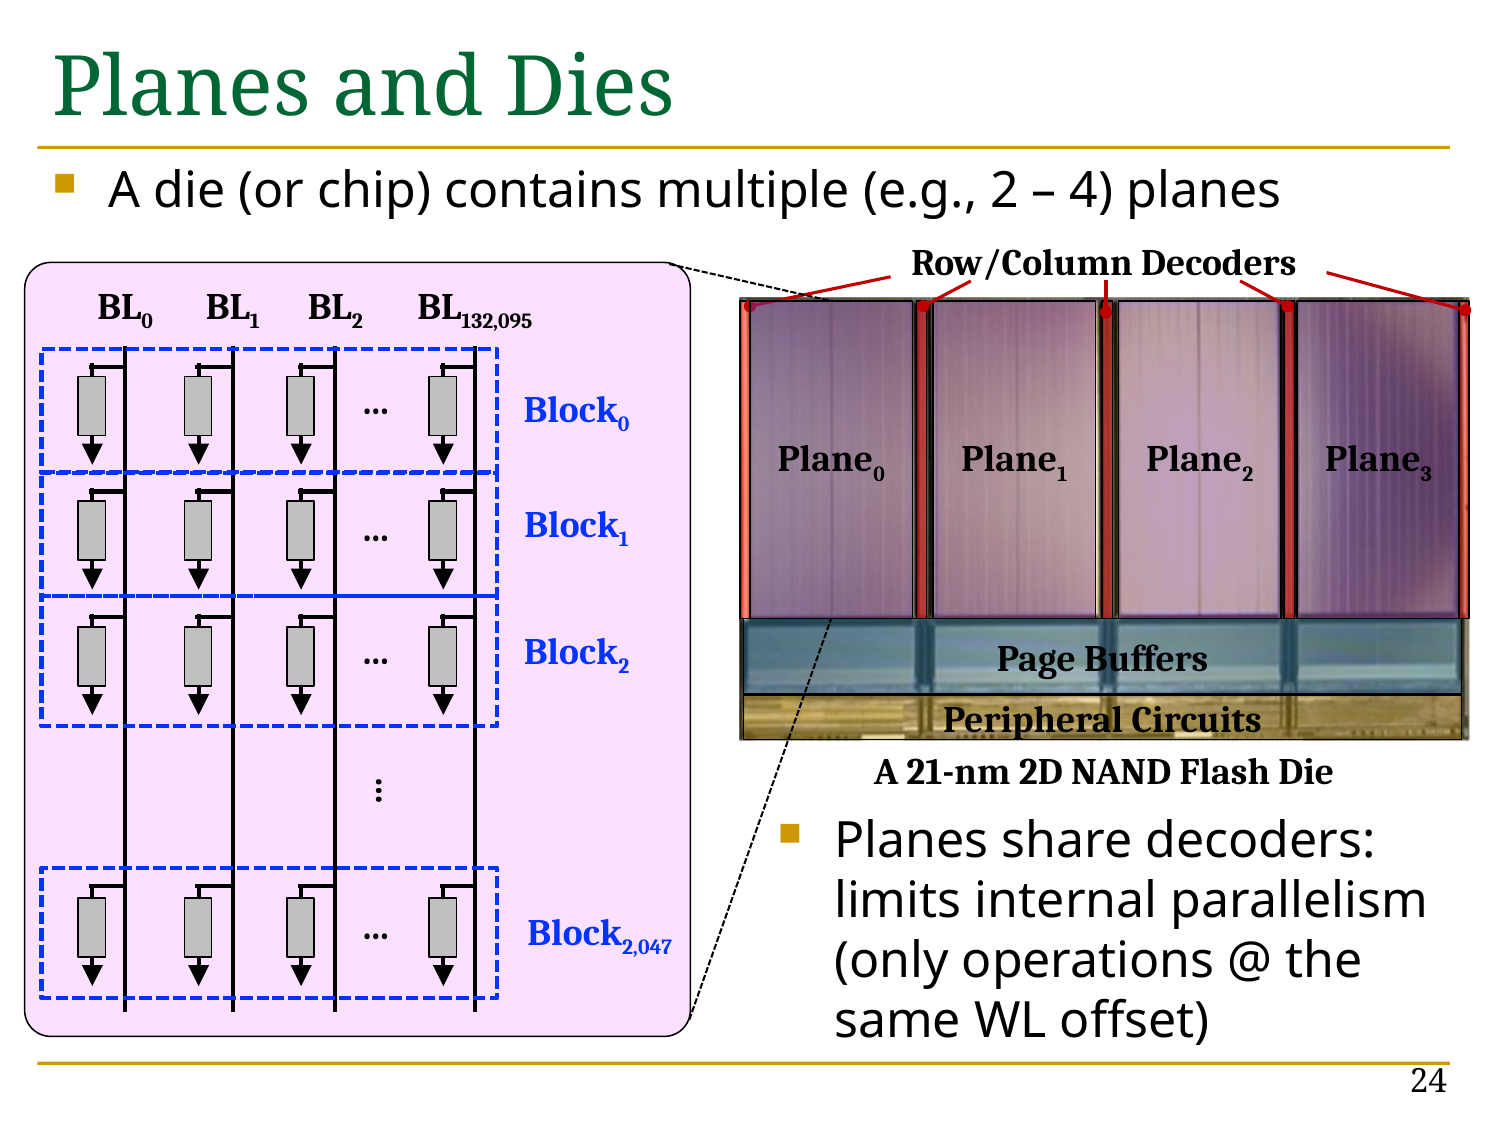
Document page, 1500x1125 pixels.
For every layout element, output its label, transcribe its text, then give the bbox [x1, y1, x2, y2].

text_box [328, 490, 334, 498]
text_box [302, 492, 309, 500]
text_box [444, 368, 451, 375]
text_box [227, 886, 232, 895]
text_box … [361, 761, 421, 820]
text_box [739, 230, 1470, 740]
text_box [199, 619, 222, 627]
text_box [336, 349, 474, 472]
text_box [340, 595, 470, 727]
text_box Block1 [509, 492, 644, 559]
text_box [117, 492, 124, 501]
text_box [227, 366, 232, 374]
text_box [227, 490, 232, 498]
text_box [328, 886, 334, 894]
title Planes and Dies [37, 24, 1450, 149]
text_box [302, 888, 325, 896]
text_box [41, 349, 124, 472]
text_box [93, 887, 124, 898]
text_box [329, 366, 334, 374]
text_box [24, 266, 37, 1033]
text_box [237, 867, 330, 999]
text_box BL2 [293, 274, 378, 341]
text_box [669, 263, 913, 1021]
text_box … [346, 894, 406, 955]
text_box [129, 595, 228, 727]
text_box BL1 [190, 274, 275, 341]
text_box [93, 618, 124, 629]
text_box BL0 [82, 274, 168, 341]
text_box [129, 867, 228, 999]
text_box [234, 349, 334, 472]
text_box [444, 887, 474, 898]
text_box [41, 867, 120, 999]
text_box [479, 867, 498, 999]
text_box [237, 595, 330, 727]
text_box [302, 619, 325, 628]
text_box [340, 472, 470, 595]
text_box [467, 368, 474, 376]
text_box [479, 595, 498, 727]
text_box Block0 [508, 377, 645, 444]
text_box [237, 472, 330, 595]
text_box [227, 617, 232, 626]
text_box [129, 472, 228, 595]
text_box [340, 867, 470, 999]
text_box [476, 349, 498, 472]
text_box [41, 472, 120, 595]
text_box Block2 [508, 619, 645, 686]
slide_number 24 [1111, 1057, 1462, 1112]
text_box [479, 472, 498, 595]
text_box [199, 493, 205, 500]
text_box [328, 617, 334, 625]
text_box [467, 492, 474, 500]
text_box [41, 595, 120, 727]
text_box Block2,047 [512, 900, 664, 966]
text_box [199, 368, 205, 375]
text_box [126, 349, 232, 472]
text_box A 21-nm 2D NAND Flash Die [917, 752, 1350, 799]
picture [913, 291, 1476, 745]
text_box BL132,095 [402, 274, 548, 341]
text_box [199, 889, 222, 896]
list A die (or chip) contains multiple (e.g., 2 – 4) planes [37, 149, 1450, 1063]
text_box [444, 618, 474, 629]
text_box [444, 492, 451, 500]
text_box Planes share decoders: limits internal parallelism (only operations @ the same WL offset) [762, 799, 1465, 1057]
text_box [117, 368, 124, 376]
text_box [302, 368, 309, 375]
